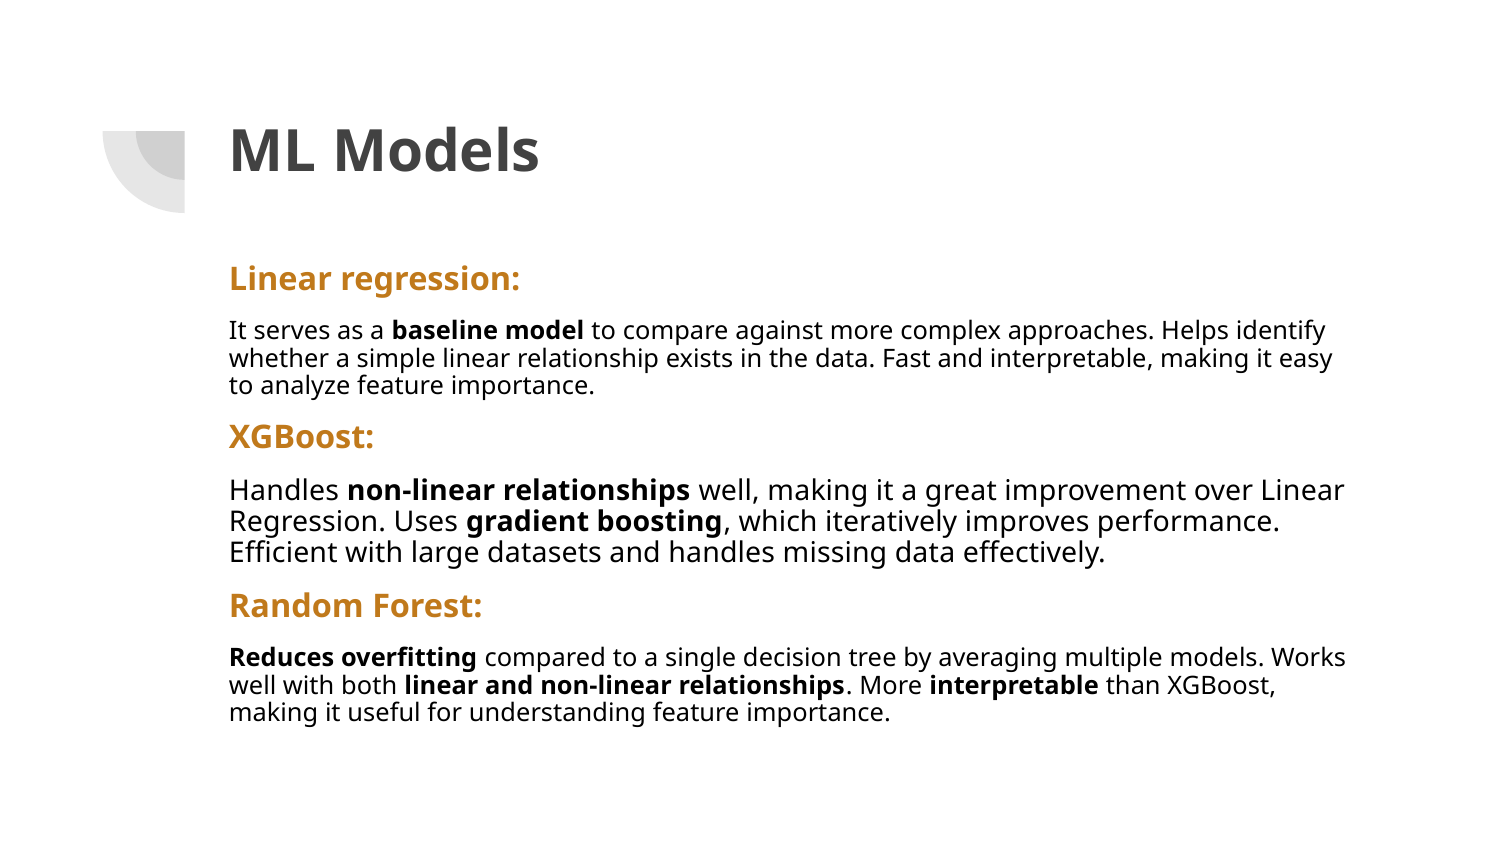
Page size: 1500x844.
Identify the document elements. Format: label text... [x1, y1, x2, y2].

list Linear regression: It serves as a baseline model to compare against more complex approaches. Helps identify whether a simple linear relationship exists in the data. Fast and interpretable, making it easy to analyze feature importance. XGBoost: Handles non-linear relationships well, making it a great improvement over Linear Regression. Uses gradient boosting, which iteratively improves performance. Efficient with large datasets and handles missing data effectively. Random Forest: Reduces overfitting compared to a single decision tree by averaging multiple models. Works well with both linear and non-linear relationships. More interpretable than XGBoost, making it useful for understanding feature importance. [213, 247, 1368, 744]
title ML Models [213, 98, 1368, 247]
